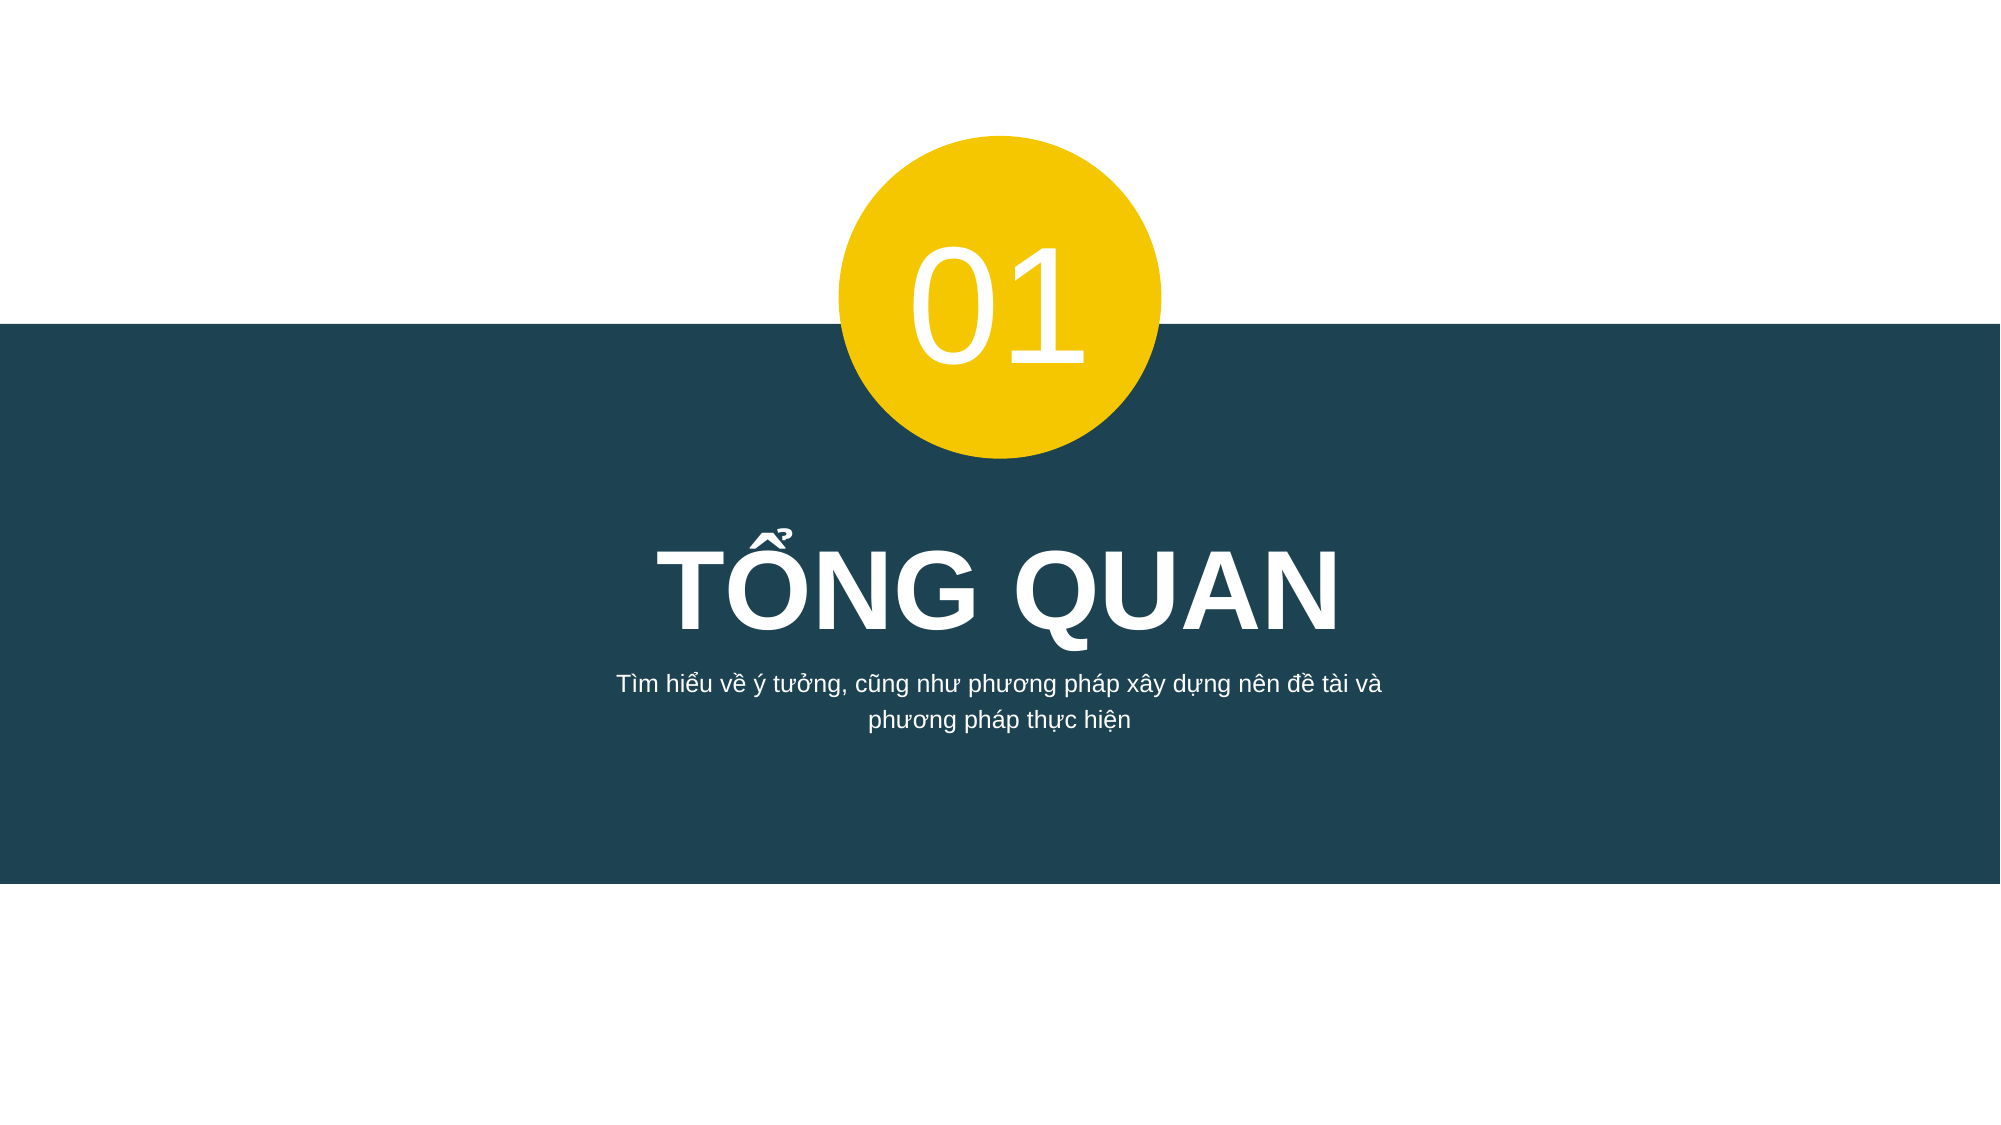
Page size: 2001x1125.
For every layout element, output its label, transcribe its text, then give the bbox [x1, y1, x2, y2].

text_box [0, 323, 2000, 885]
text_box TỔNG QUAN [641, 509, 1359, 654]
text_box 01 [837, 134, 1163, 460]
text_box Tìm hiểu về ý tưởng, cũng như phương pháp xây dựng nên đề tài và phương pháp thực hiện [564, 654, 1436, 742]
